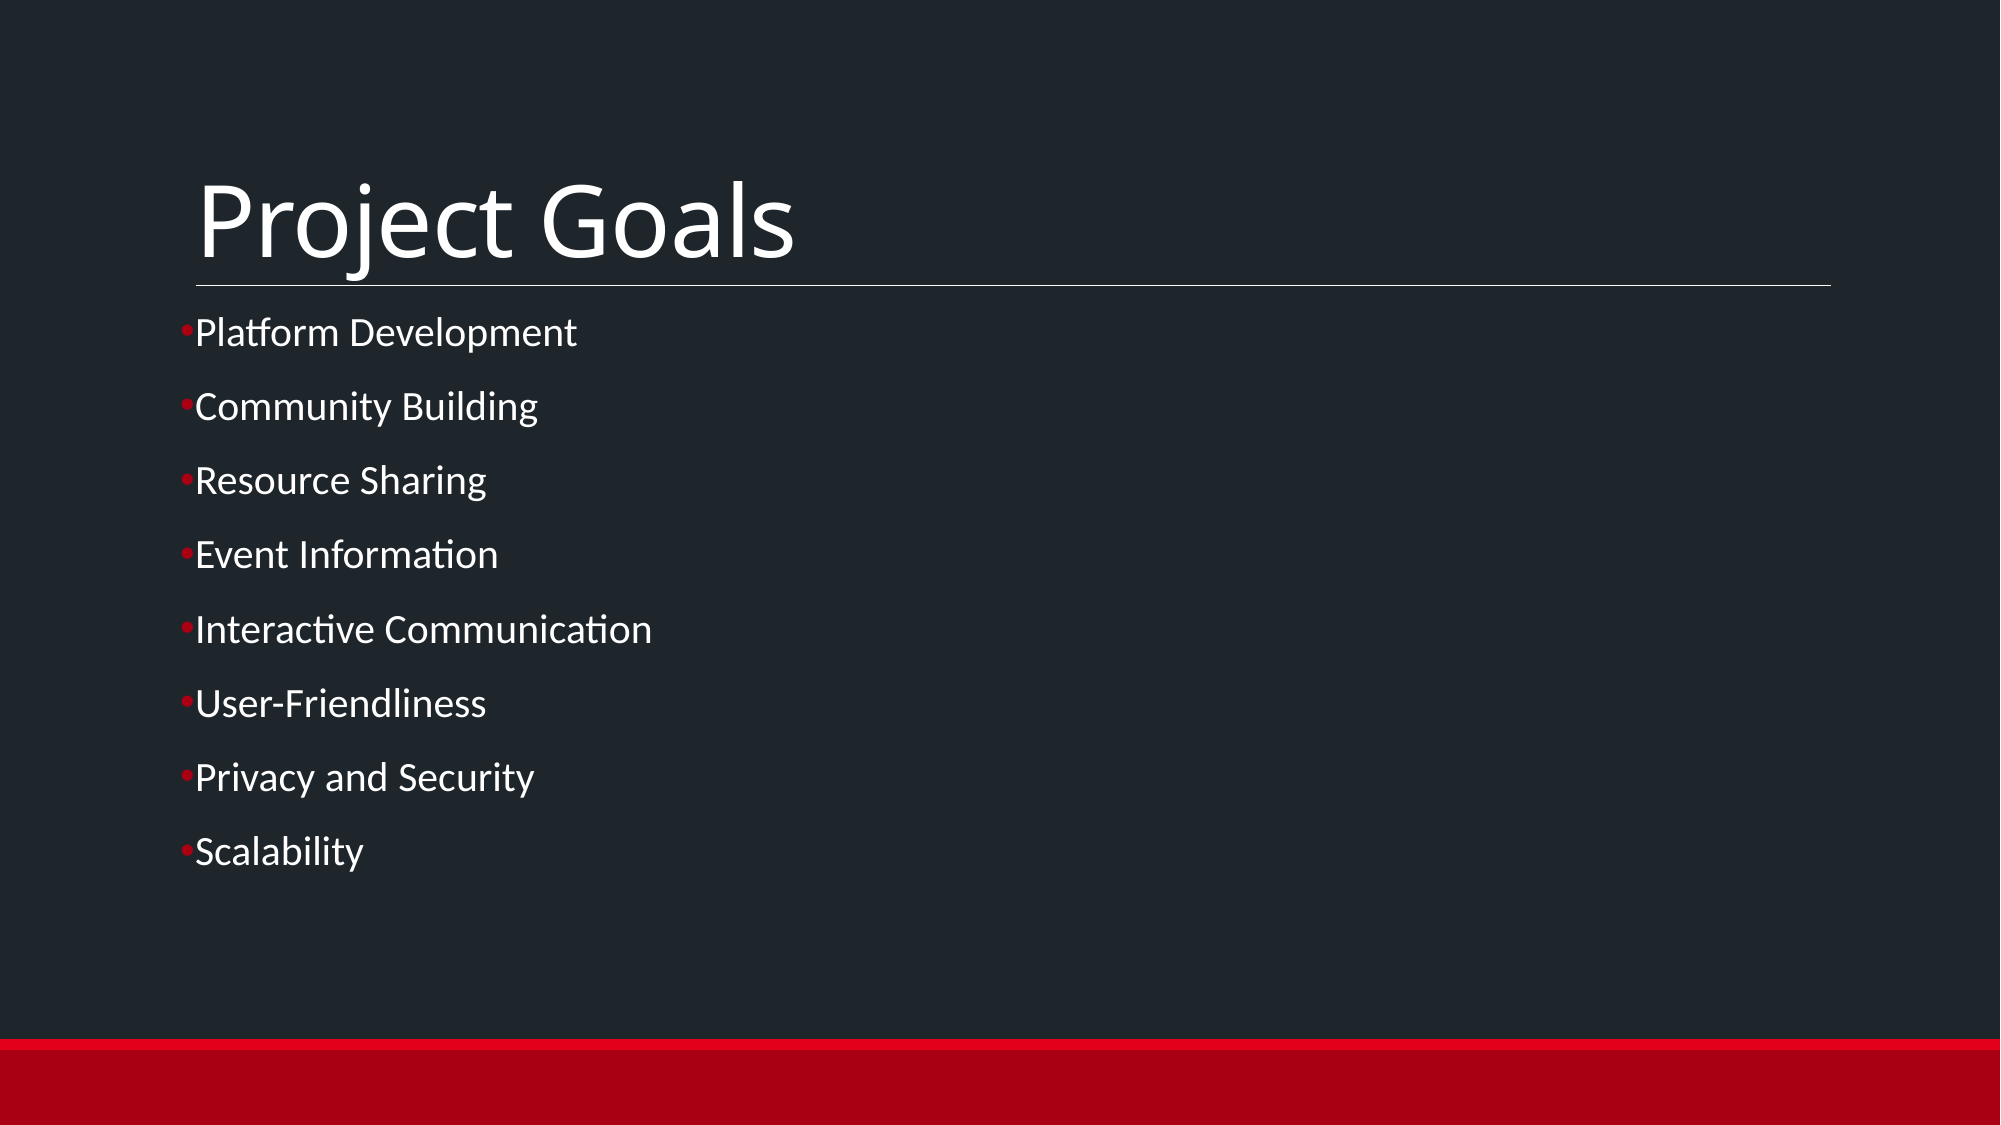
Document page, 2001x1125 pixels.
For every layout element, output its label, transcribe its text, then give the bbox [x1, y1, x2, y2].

title Project Goals [180, 47, 1830, 285]
list Platform Development Community Building Resource Sharing Event Information Interactive Communication User-Friendliness Privacy and Security Scalability [180, 302, 1830, 963]
